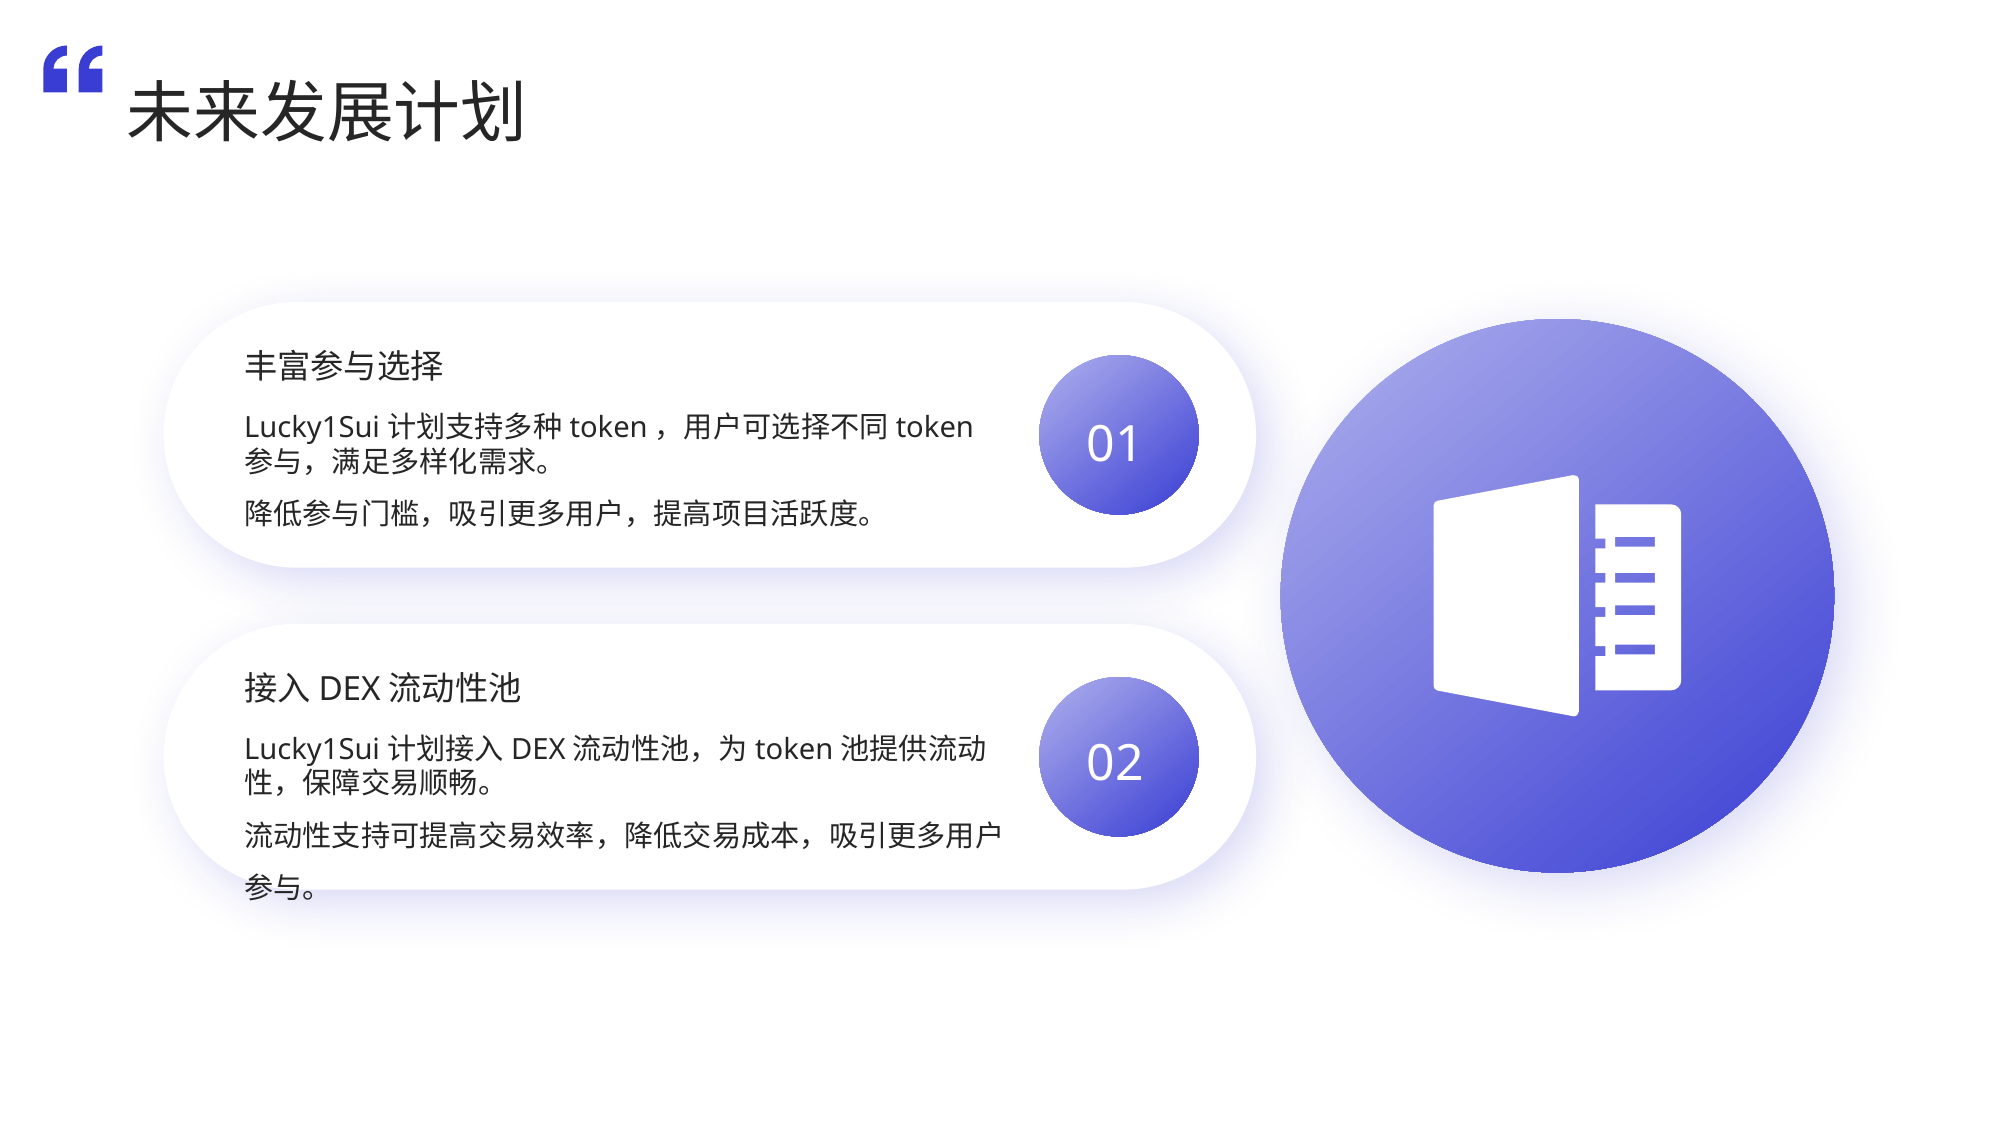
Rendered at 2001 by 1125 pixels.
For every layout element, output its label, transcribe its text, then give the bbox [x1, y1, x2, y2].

text_box [1280, 319, 1835, 873]
text_box [163, 623, 1257, 890]
text_box [1045, 677, 1199, 837]
text_box 01 [1043, 408, 1188, 469]
text_box 02 [1043, 726, 1188, 788]
text_box [1039, 410, 1043, 459]
text_box [1595, 504, 1682, 691]
text_box [1043, 355, 1199, 515]
text_box Lucky1Sui计划接入DEX流动性池，为token池提供流动性，保障交易顺畅。 流动性支持可提高交易效率，降低交易成本，吸引更多用户参与。 [244, 729, 1006, 860]
text_box Lucky1Sui计划支持多种token，用户可选择不同token参与，满足多样化需求。 降低参与门槛，吸引更多用户，提高项目活跃度。 [244, 407, 1006, 538]
text_box 丰富参与选择 [244, 331, 1006, 392]
text_box [163, 301, 1257, 568]
text_box [43, 45, 67, 93]
text_box [1433, 475, 1579, 717]
text_box [1039, 732, 1043, 781]
text_box [78, 45, 103, 93]
text_box 接入DEX流动性池 [244, 653, 1006, 714]
text_box 未来发展计划 [126, 70, 1890, 141]
